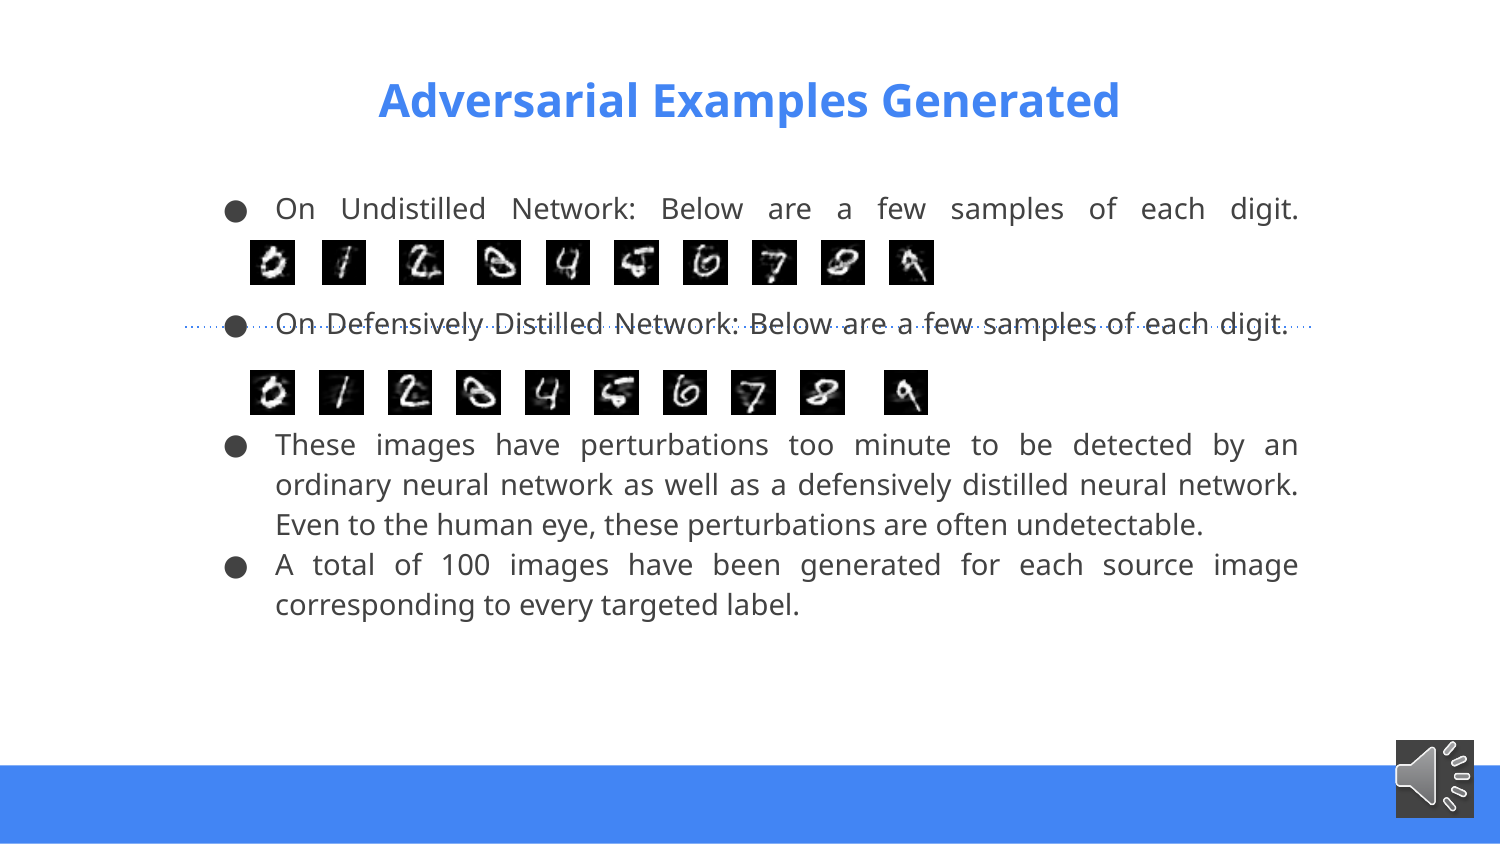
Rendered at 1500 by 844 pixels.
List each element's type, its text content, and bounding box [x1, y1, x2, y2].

picture [752, 240, 797, 285]
picture [399, 240, 444, 285]
picture [820, 240, 866, 285]
picture [250, 370, 295, 415]
list On Undistilled Network: Below are a few samples of each digit. On Defensively Distilled Network: Below are a few samples of each digit. These images have perturbations too minute to be detected by an ordinary neural network as well as a defensively distilled neural network. Even to the human eye, these perturbations are often undetectable. A total of 100 images have been generated for each source image corresponding to every targeted label. [185, 170, 1315, 661]
picture [387, 370, 433, 415]
title Adversarial Examples Generated [185, 49, 1315, 142]
picture [883, 370, 929, 415]
picture [800, 370, 845, 415]
picture [889, 240, 934, 285]
picture [545, 240, 591, 285]
picture [614, 240, 659, 285]
picture [525, 370, 570, 415]
picture [683, 240, 728, 285]
picture [662, 370, 708, 415]
picture [250, 240, 295, 285]
picture [477, 240, 522, 285]
picture [319, 370, 364, 415]
picture [456, 370, 501, 415]
picture [321, 240, 367, 285]
picture [731, 370, 776, 415]
picture [1394, 738, 1476, 819]
picture [594, 370, 639, 415]
